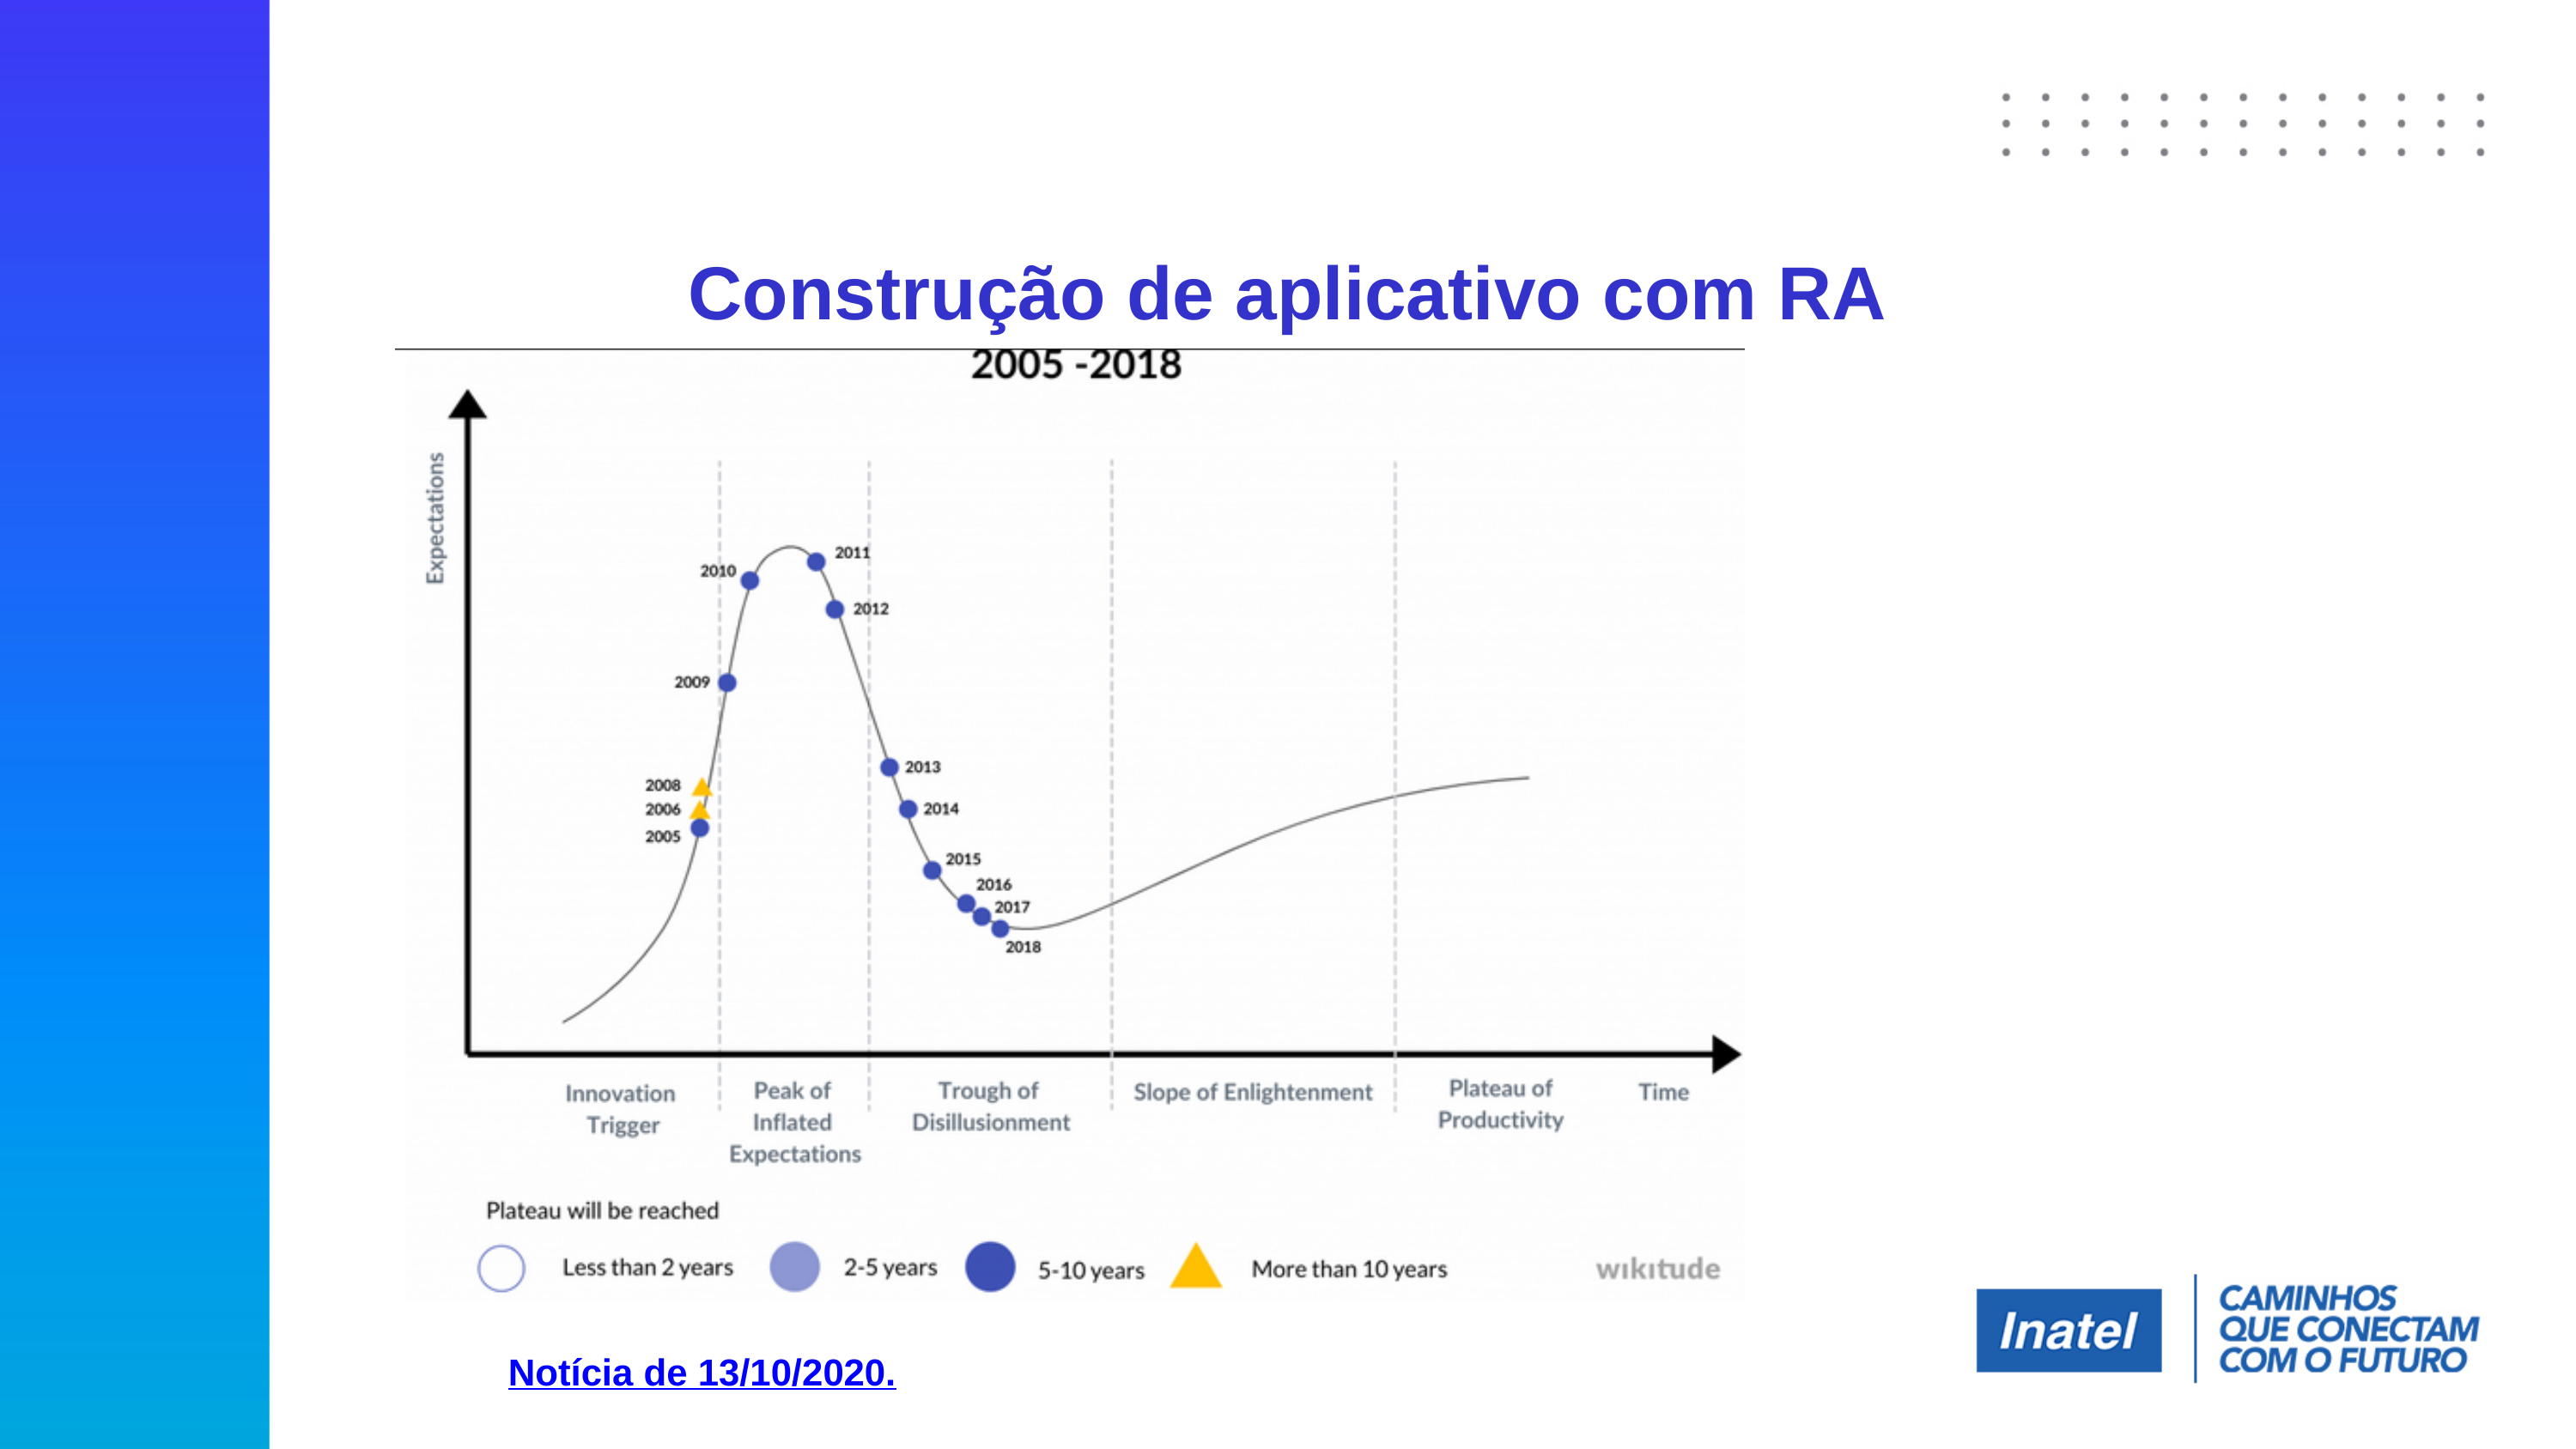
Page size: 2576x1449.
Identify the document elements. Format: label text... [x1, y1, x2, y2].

text_box Construção de aplicativo com RA [466, 225, 2110, 313]
text_box Notícia de 13/10/2020. [489, 1338, 2117, 1403]
picture [0, 0, 2576, 1449]
text_box [386, 313, 2255, 431]
